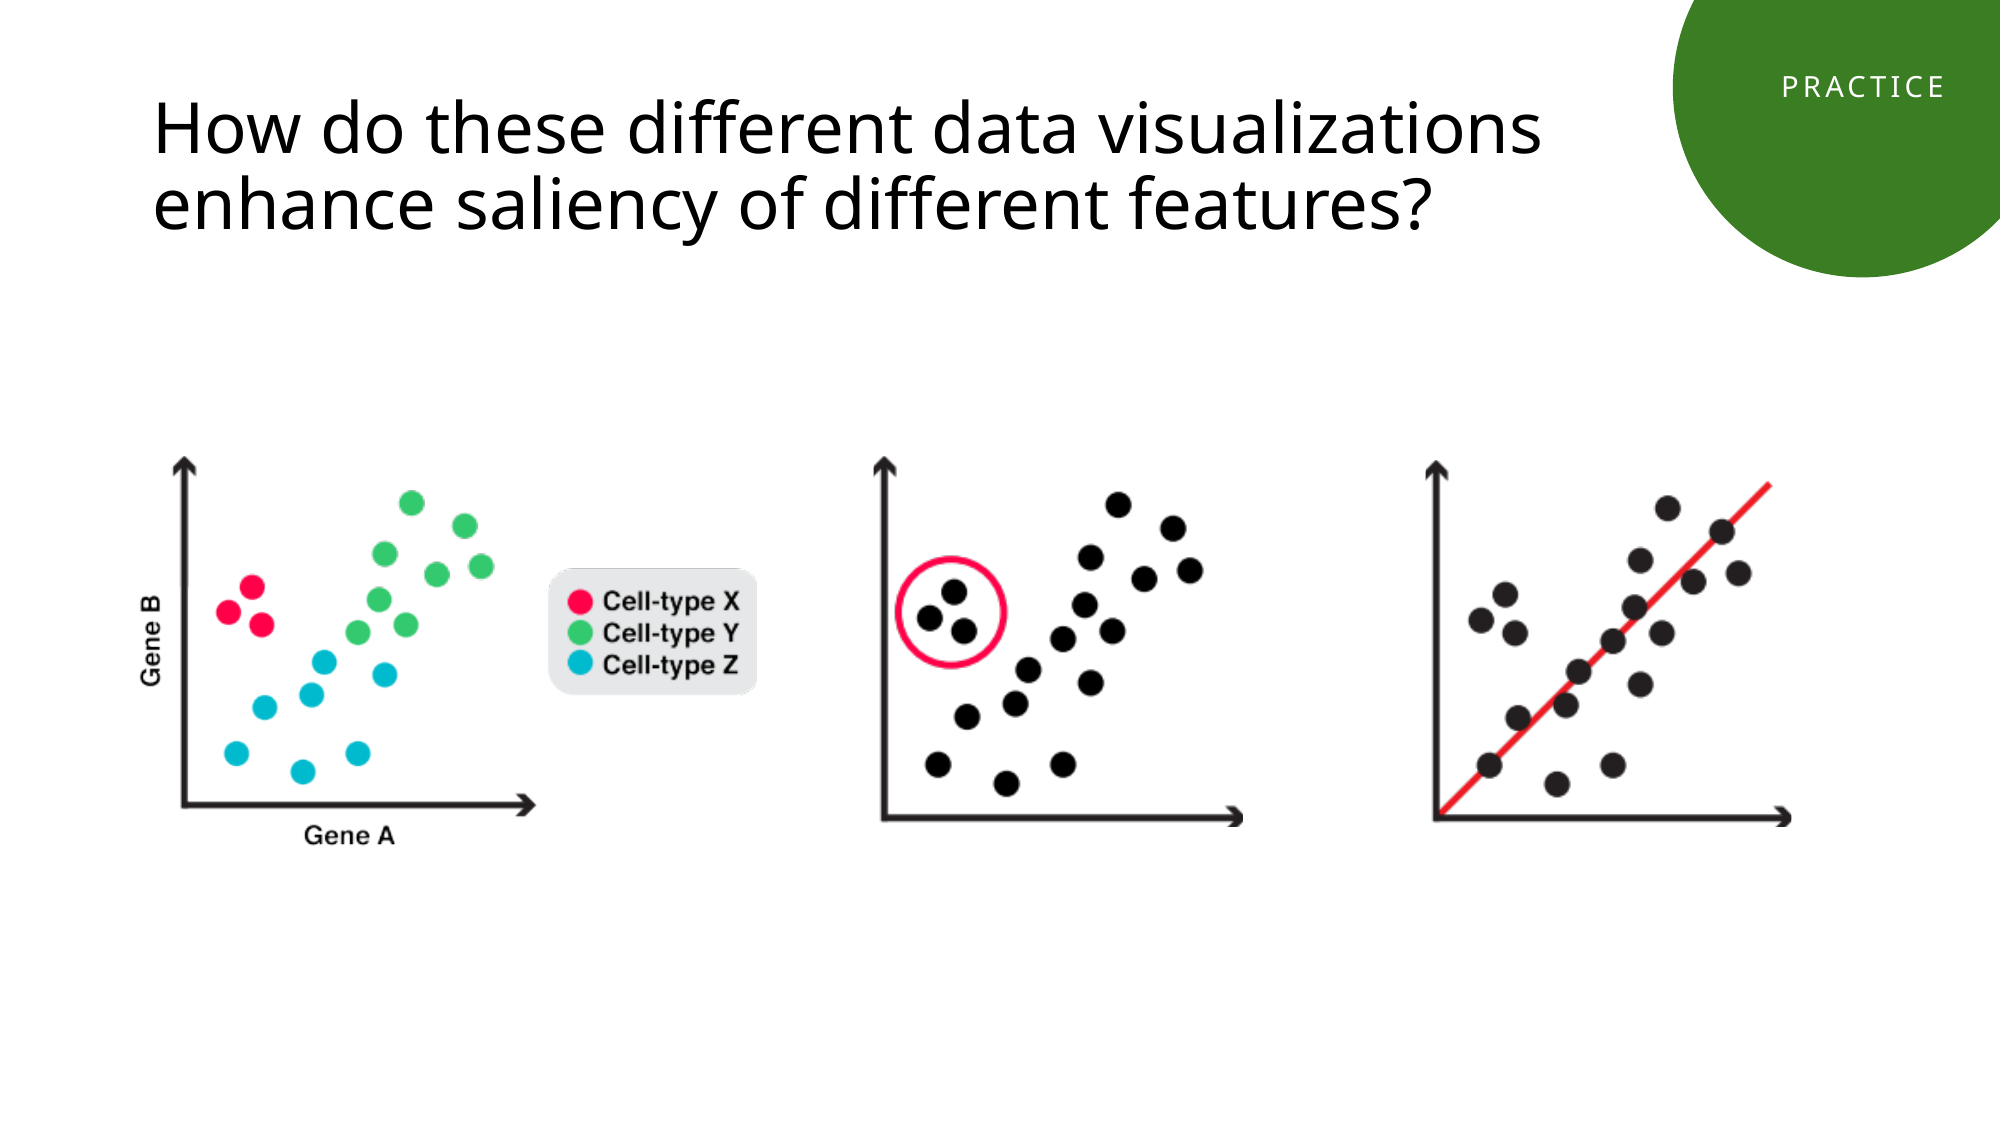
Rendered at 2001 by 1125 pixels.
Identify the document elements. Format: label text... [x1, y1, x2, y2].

picture [1425, 459, 1792, 827]
picture [136, 456, 758, 857]
text_box Practice [1672, 0, 2000, 278]
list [873, 456, 1244, 827]
title How do these different data visualizations enhance saliency of different features? [137, 59, 1637, 278]
